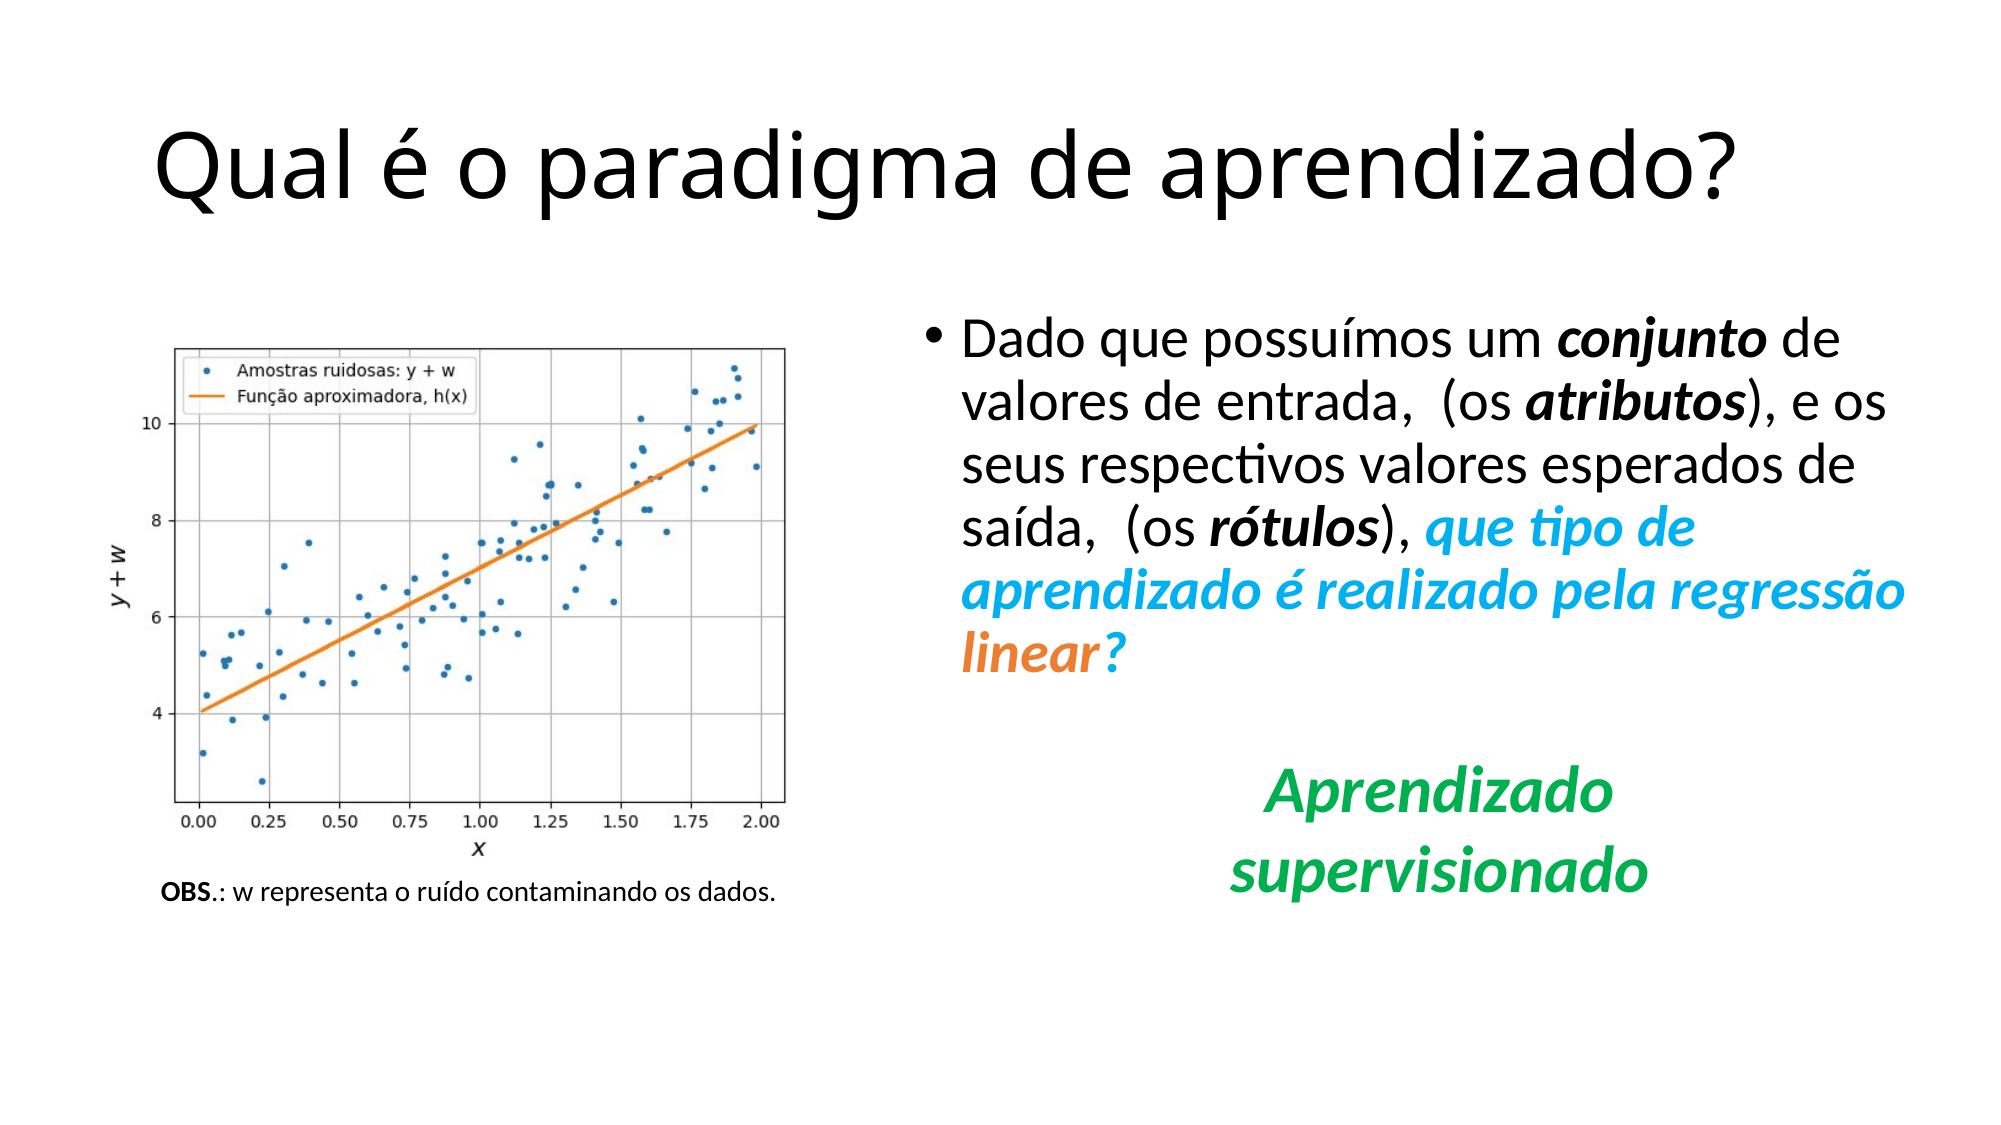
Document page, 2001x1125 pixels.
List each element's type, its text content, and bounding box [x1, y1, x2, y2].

text_box OBS.: w representa o ruído contaminando os dados. [141, 864, 796, 915]
text_box Aprendizado supervisionado [1153, 738, 1728, 914]
picture [108, 343, 789, 868]
title Qual é o paradigma de aprendizado? [137, 59, 1863, 278]
